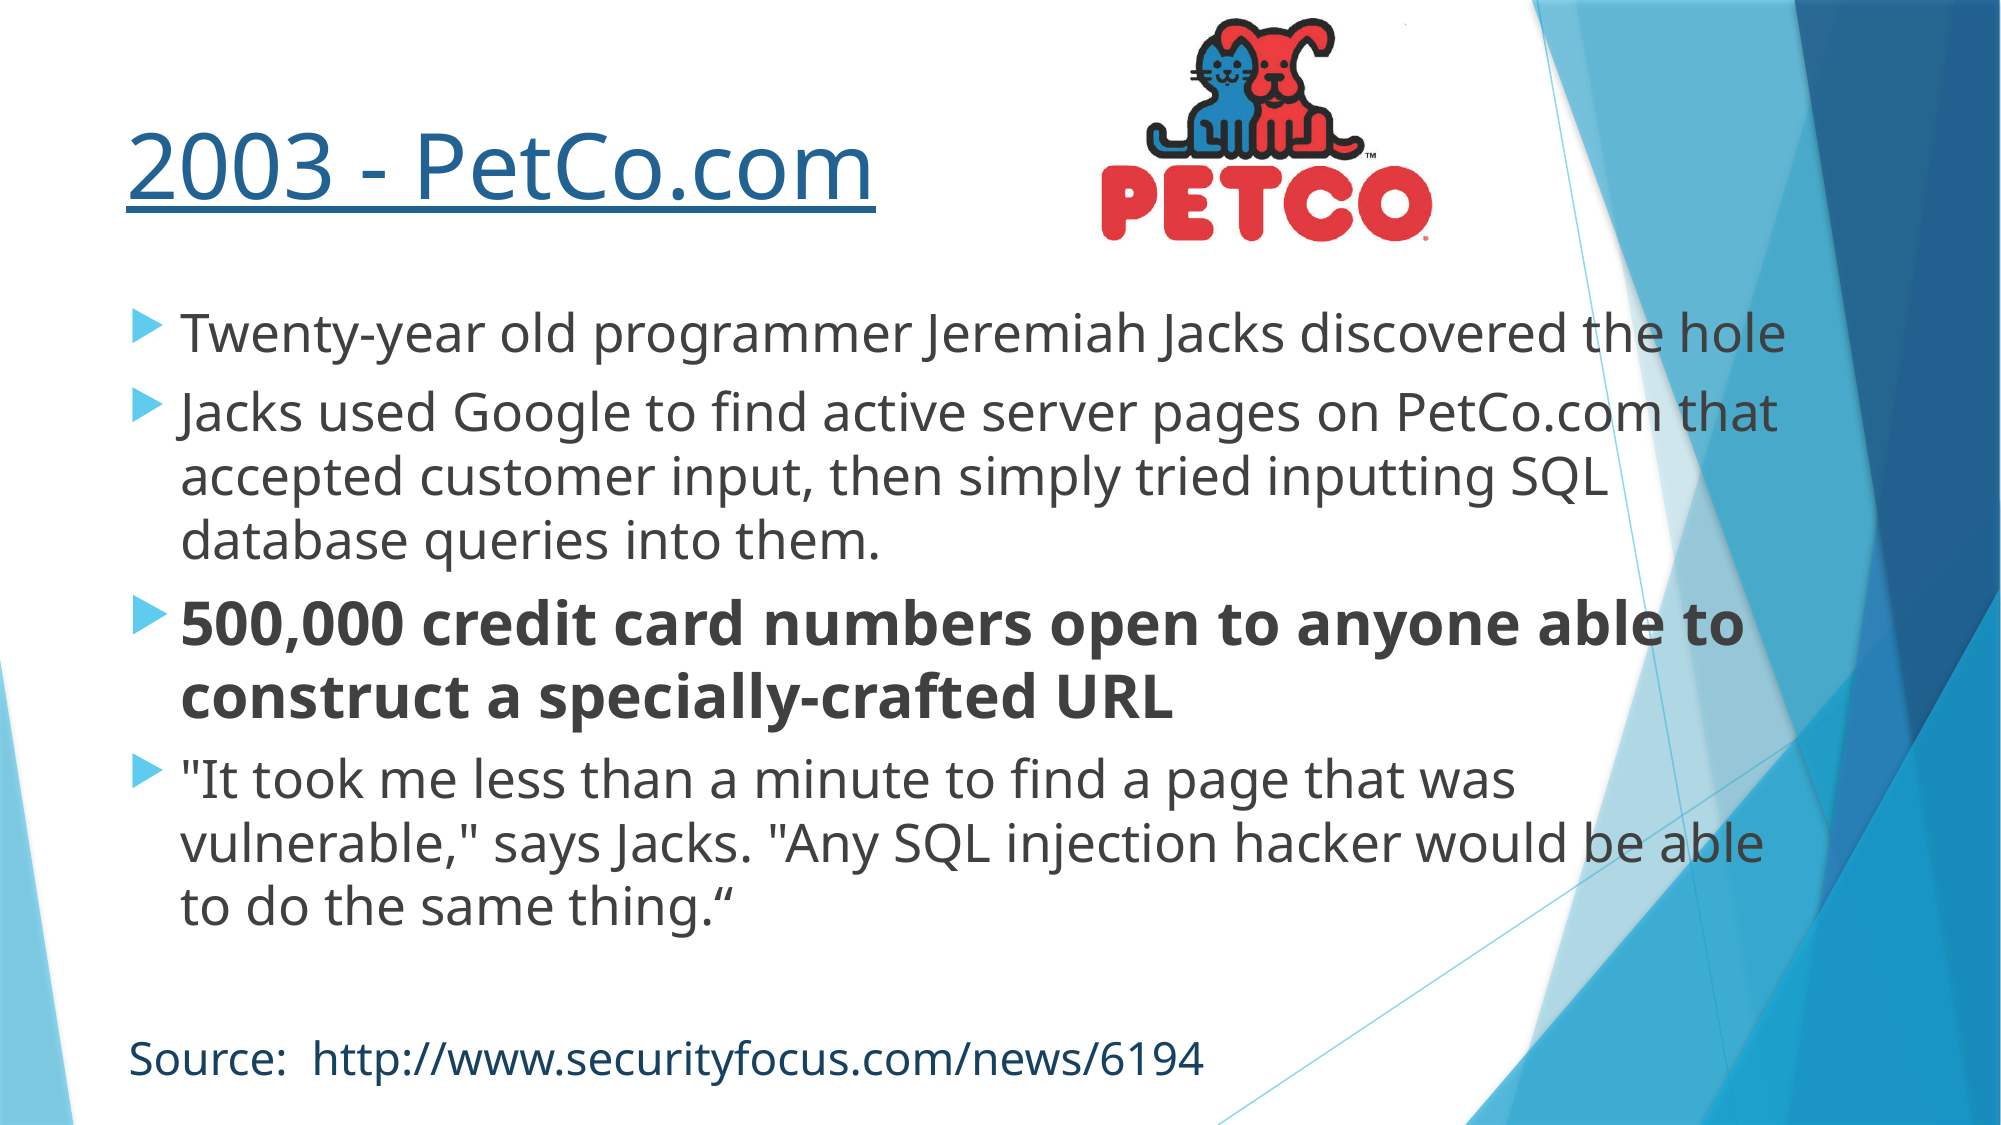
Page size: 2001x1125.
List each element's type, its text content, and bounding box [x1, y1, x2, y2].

list Twenty-year old programmer Jeremiah Jacks discovered the hole Jacks used Google to find active server pages on PetCo.com that accepted customer input, then simply tried inputting SQL database queries into them. 500,000 credit card numbers open to anyone able to construct a specially-crafted URL "It took me less than a minute to find a page that was vulnerable," says Jacks. "Any SQL injection hacker would be able to do the same thing.“ Source: http://www.securityfocus.com/news/6194 [113, 292, 1827, 1107]
picture [1023, 0, 1482, 258]
title 2003 - PetCo.com [111, 99, 1522, 317]
